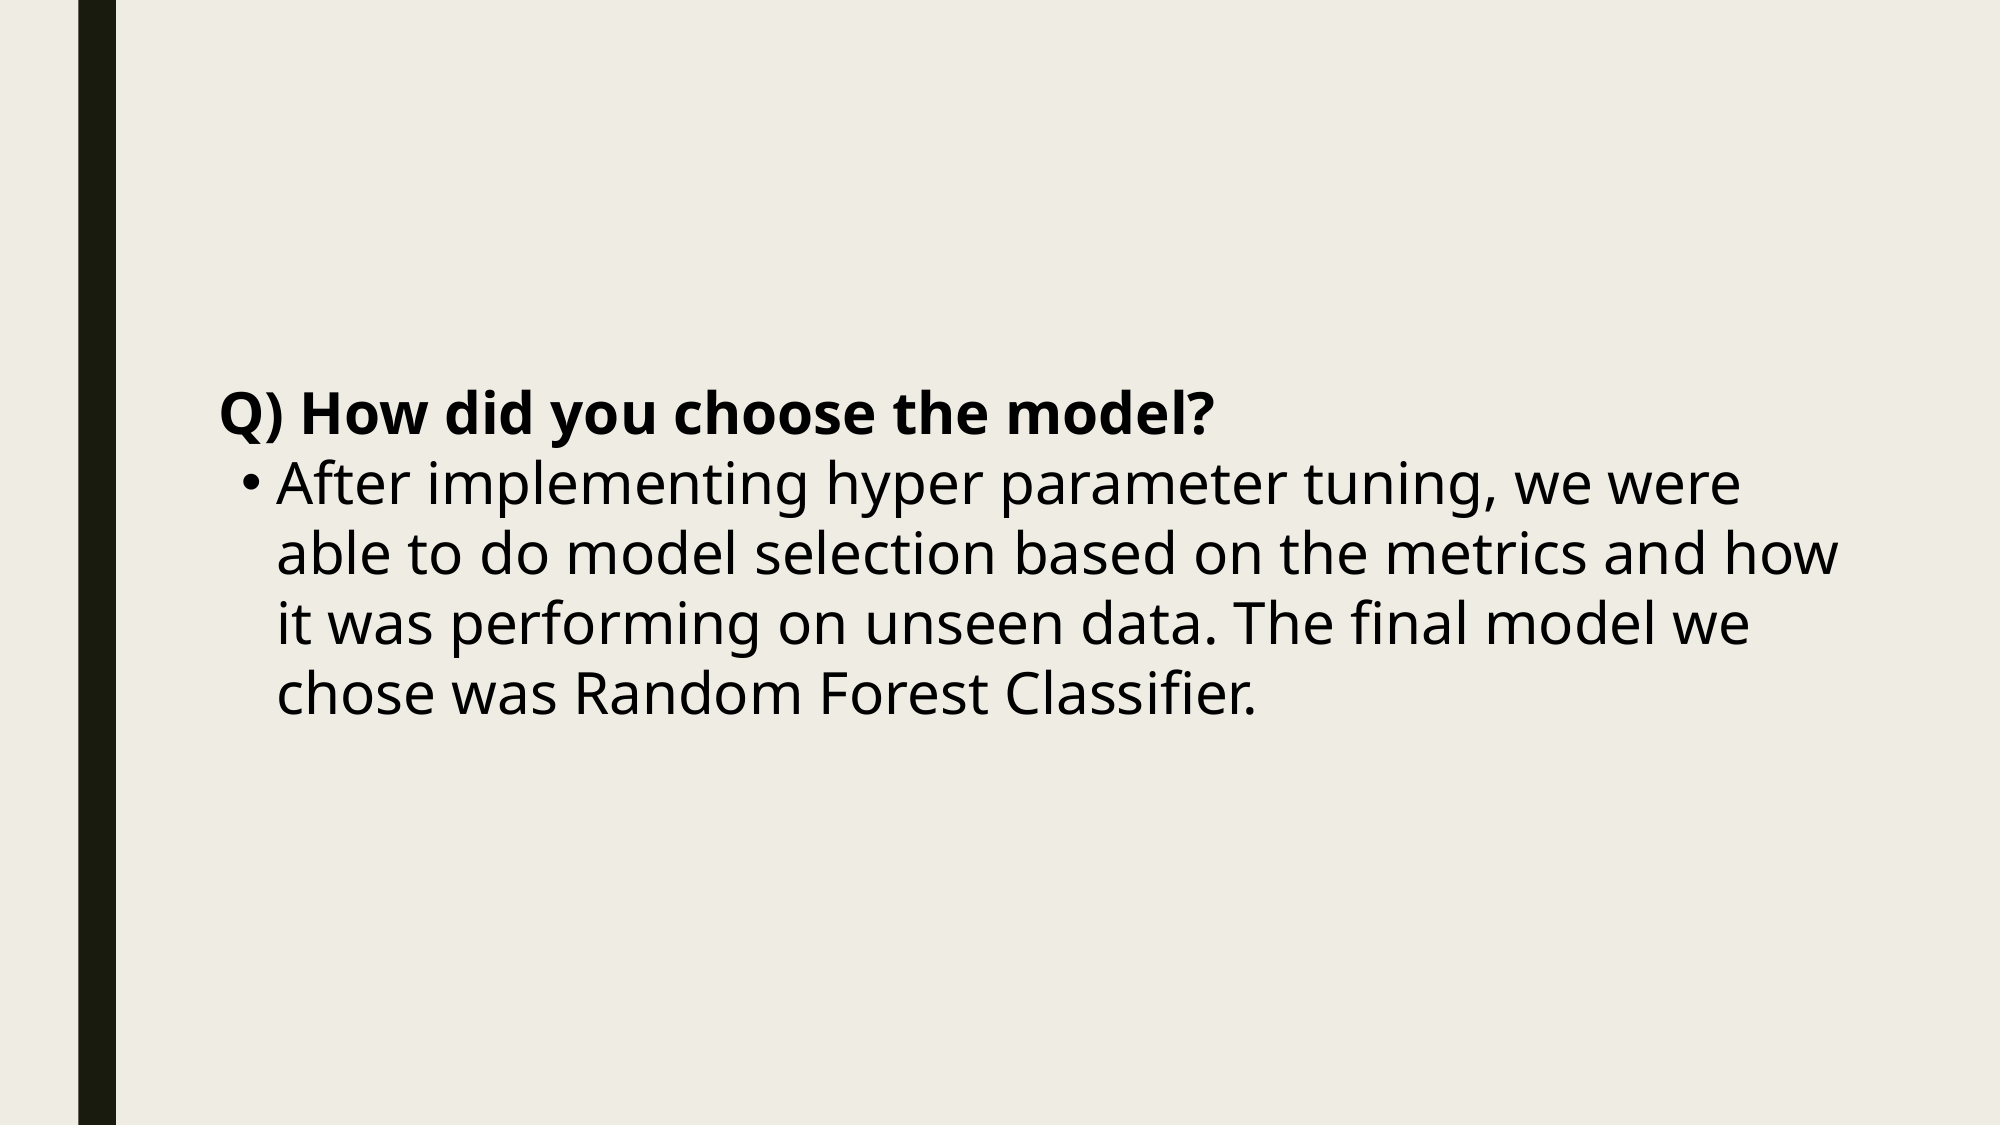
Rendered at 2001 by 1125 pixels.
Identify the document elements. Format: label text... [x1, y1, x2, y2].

text_box Q) How did you choose the model? After implementing hyper parameter tuning, we were able to do model selection based on the metrics and how it was performing on unseen data. The final model we chose was Random Forest Classifier. [203, 369, 1888, 874]
